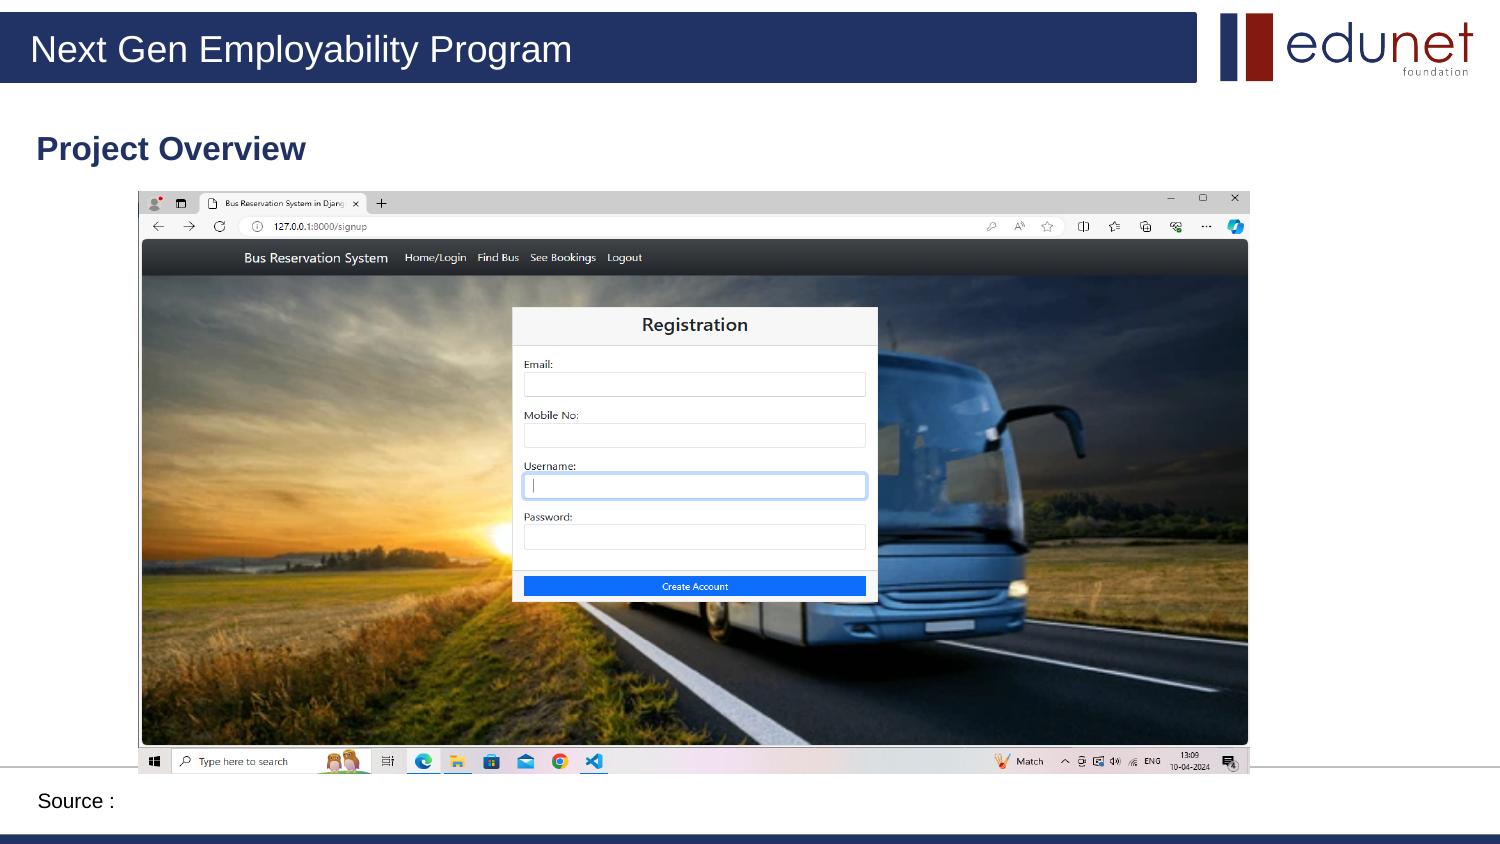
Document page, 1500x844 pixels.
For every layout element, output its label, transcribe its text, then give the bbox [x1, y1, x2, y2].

picture [138, 190, 1250, 774]
picture [1279, 14, 1482, 83]
title Project Overview [21, 111, 504, 165]
text_box Source : [22, 776, 139, 826]
